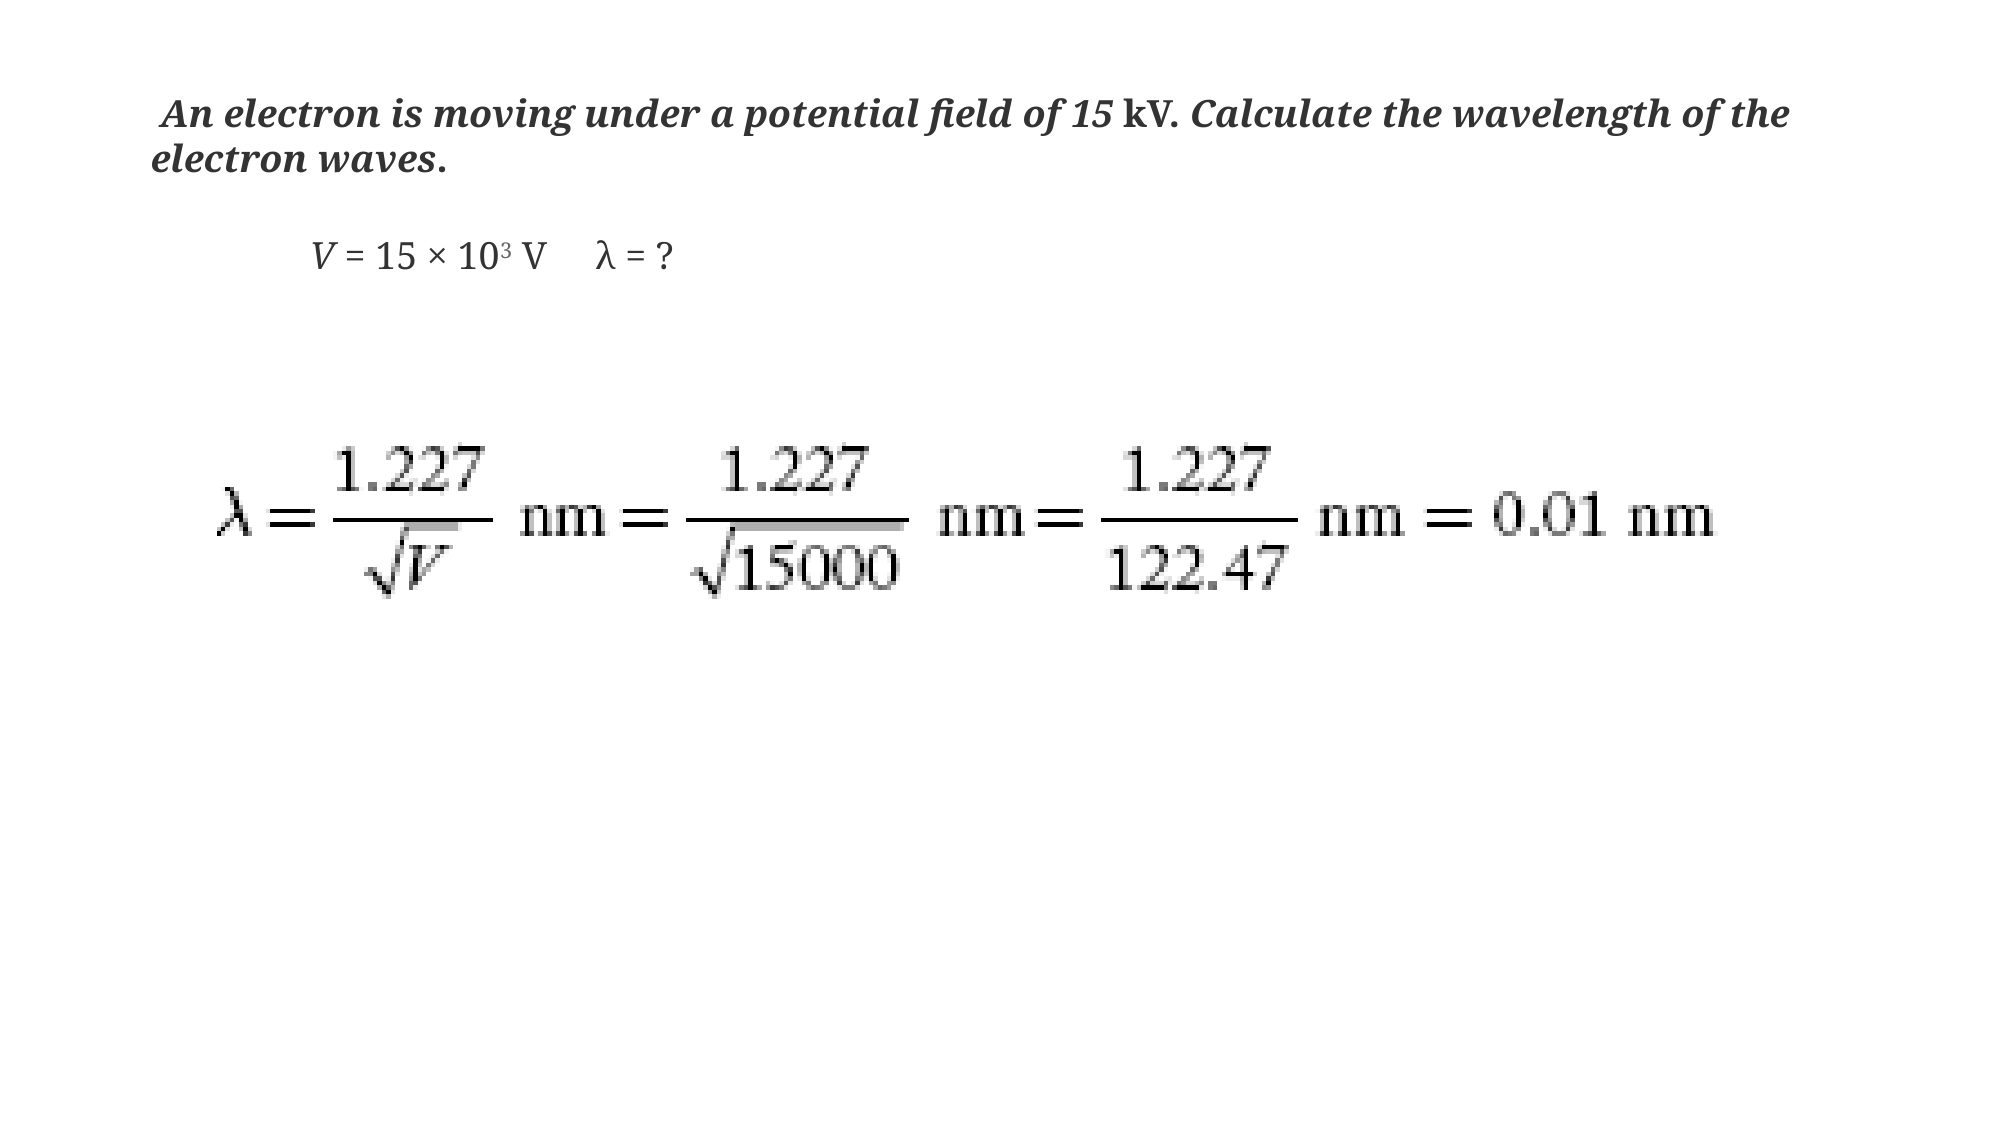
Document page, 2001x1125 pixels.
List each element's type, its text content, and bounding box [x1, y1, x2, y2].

text_box An electron is moving under a potential field of 15 kV. Calculate the wavelength of the electron waves. [135, 82, 1919, 188]
picture [217, 411, 1718, 599]
text_box V = 15 × 103 V λ = ? [294, 224, 1295, 285]
